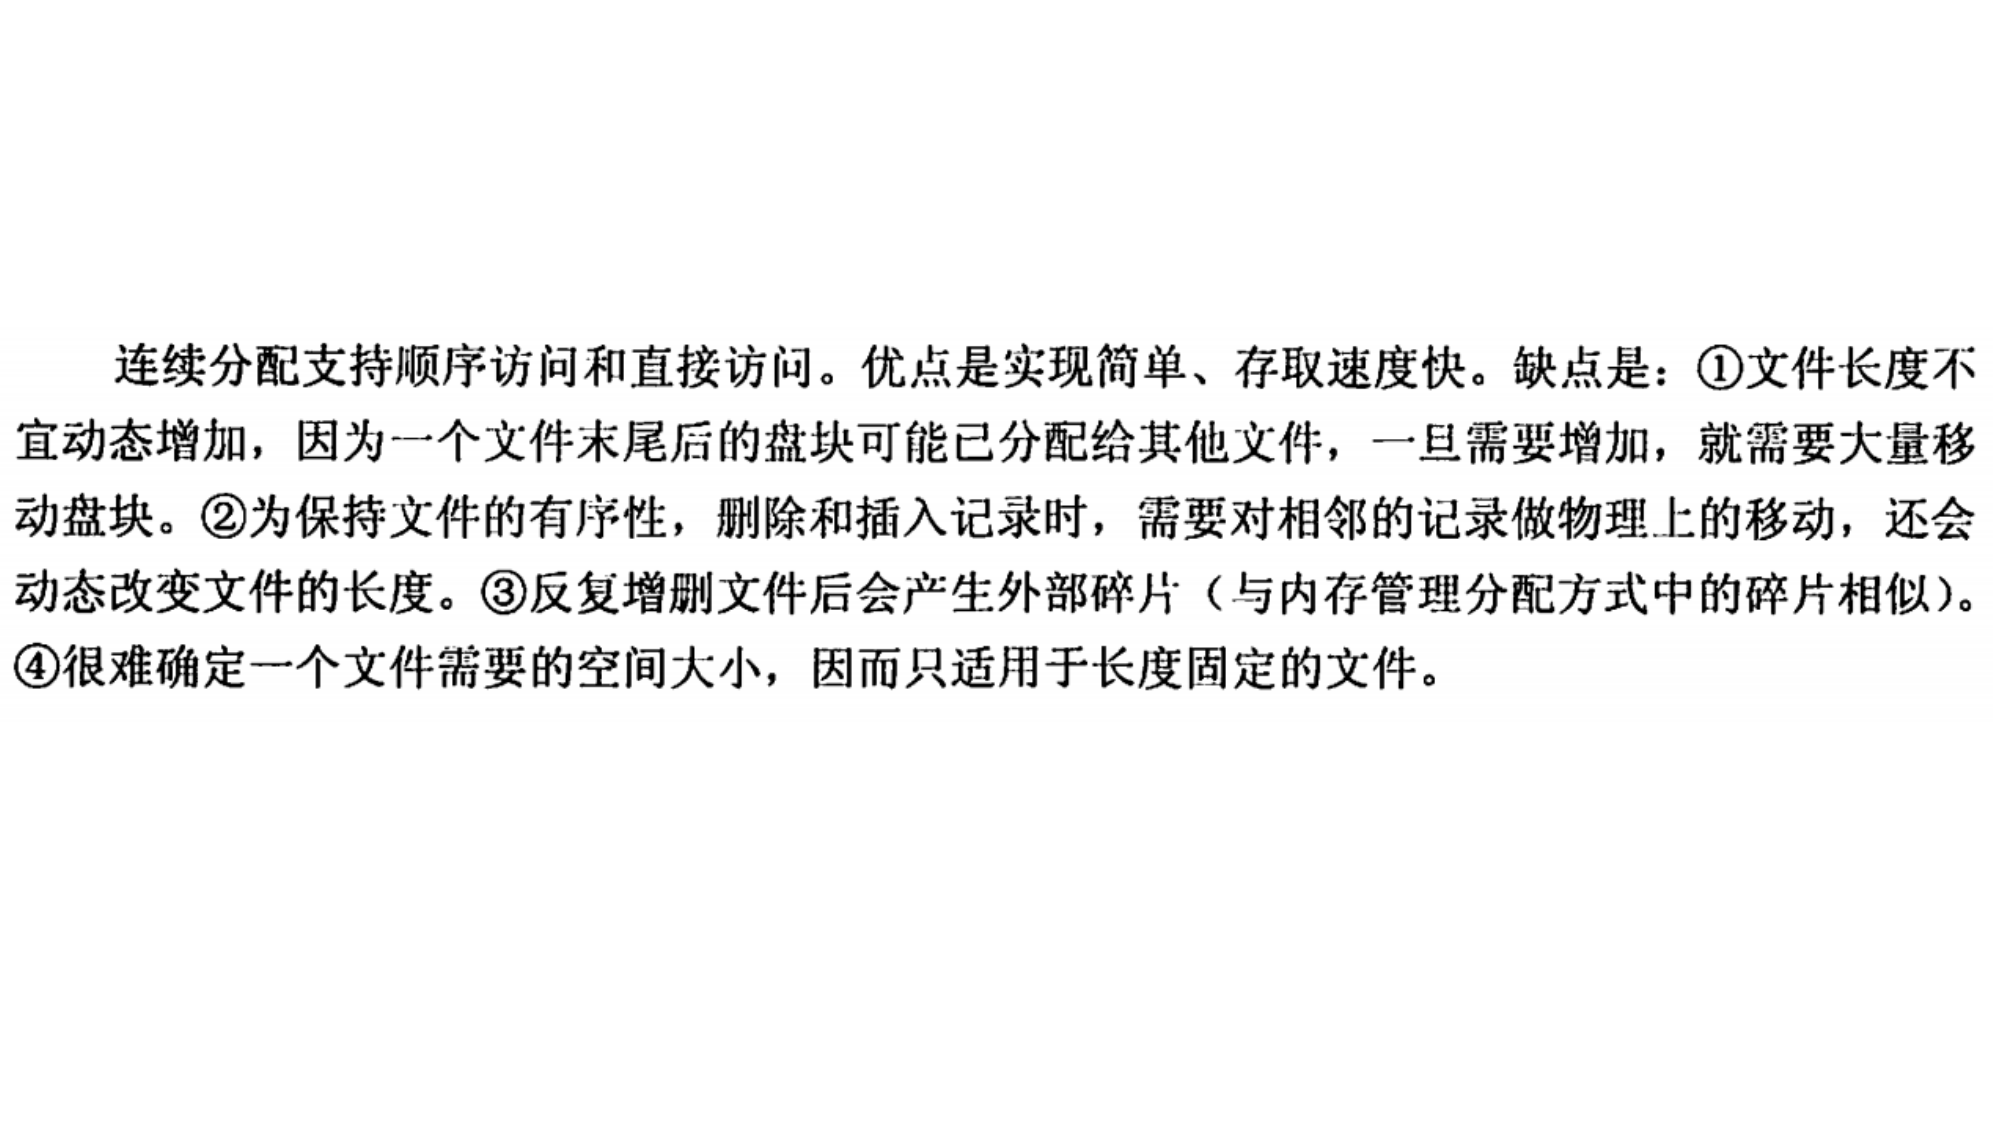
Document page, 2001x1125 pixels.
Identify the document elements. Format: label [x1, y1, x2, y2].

list [0, 326, 1993, 722]
